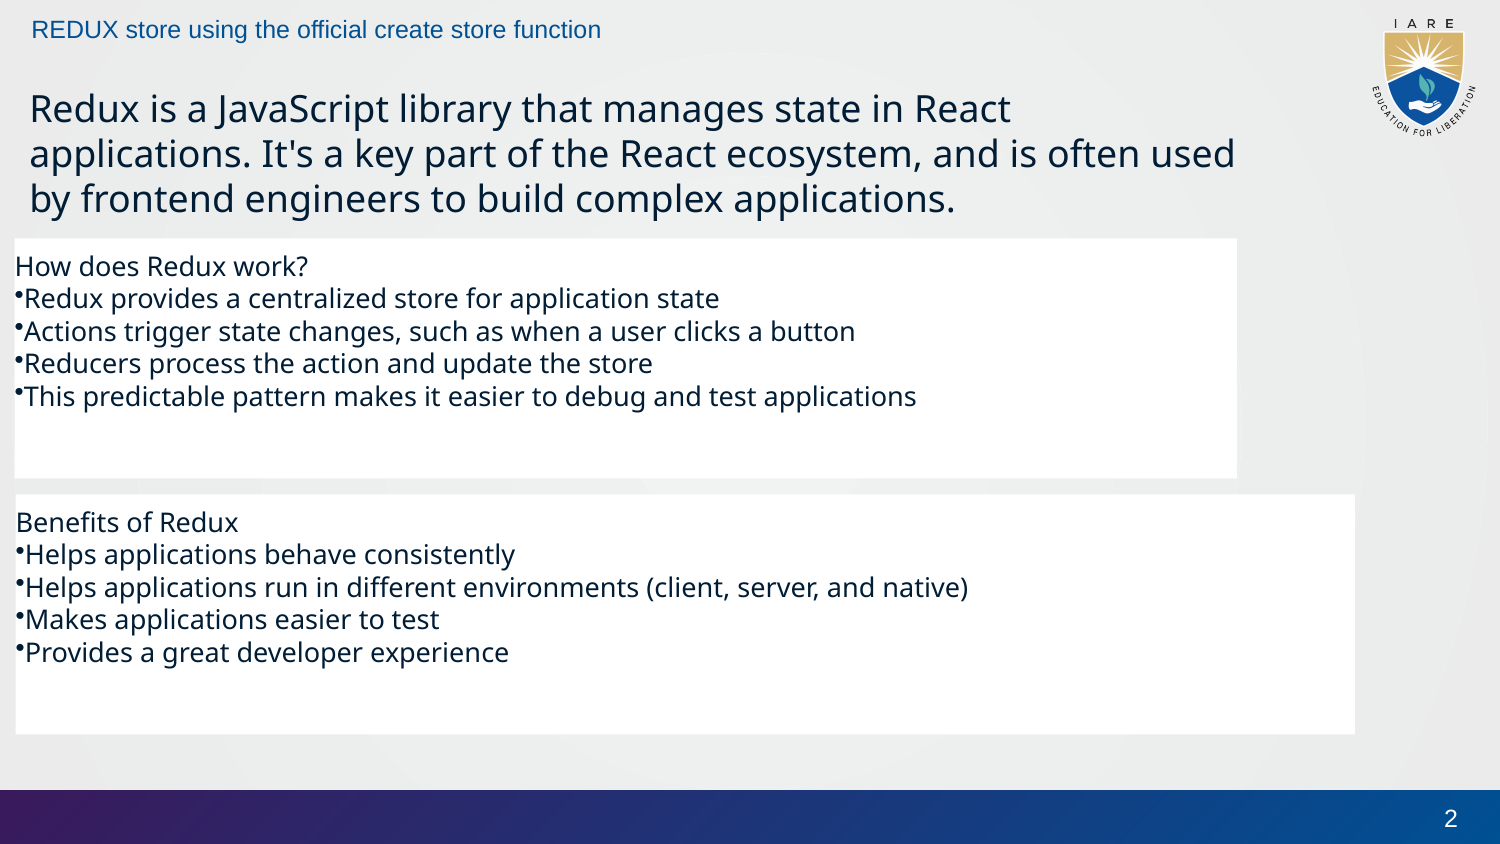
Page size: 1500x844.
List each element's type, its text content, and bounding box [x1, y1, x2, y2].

slide_number 2 [1388, 790, 1474, 844]
text_box Benefits of Redux Helps applications behave consistently Helps applications run in different environments (client, server, and native) Makes applications easier to test Provides a great developer experience [15, 494, 1355, 735]
text_box How does Redux work? Redux provides a centralized store for application state Actions trigger state changes, such as when a user clicks a button Reducers process the action and update the store This predictable pattern makes it easier to debug and test applications [14, 238, 1237, 479]
title REDUX store using the official create store function [31, 17, 1340, 52]
picture [1372, 19, 1490, 138]
text_box Redux is a JavaScript library that manages state in React applications. It's a key part of the React ecosystem, and is often used by frontend engineers to build complex applications. [14, 77, 1276, 228]
